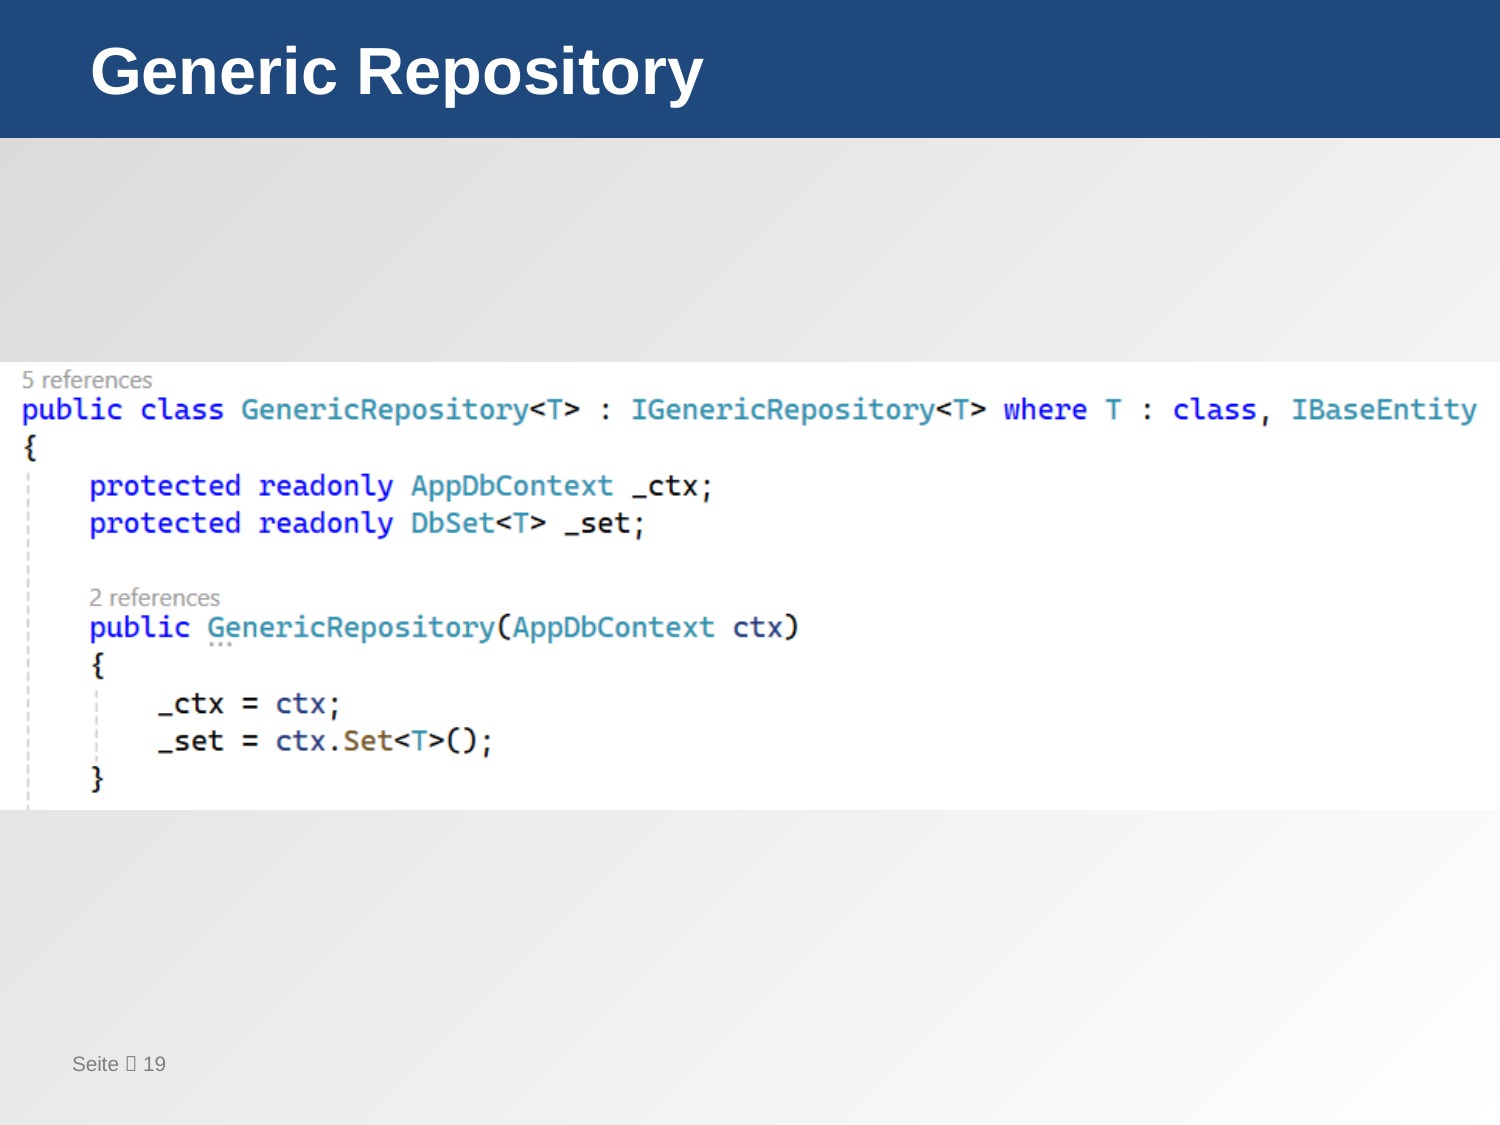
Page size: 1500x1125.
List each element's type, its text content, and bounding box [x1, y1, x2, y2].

title Generic Repository [75, 20, 1425, 208]
picture [0, 361, 1500, 811]
